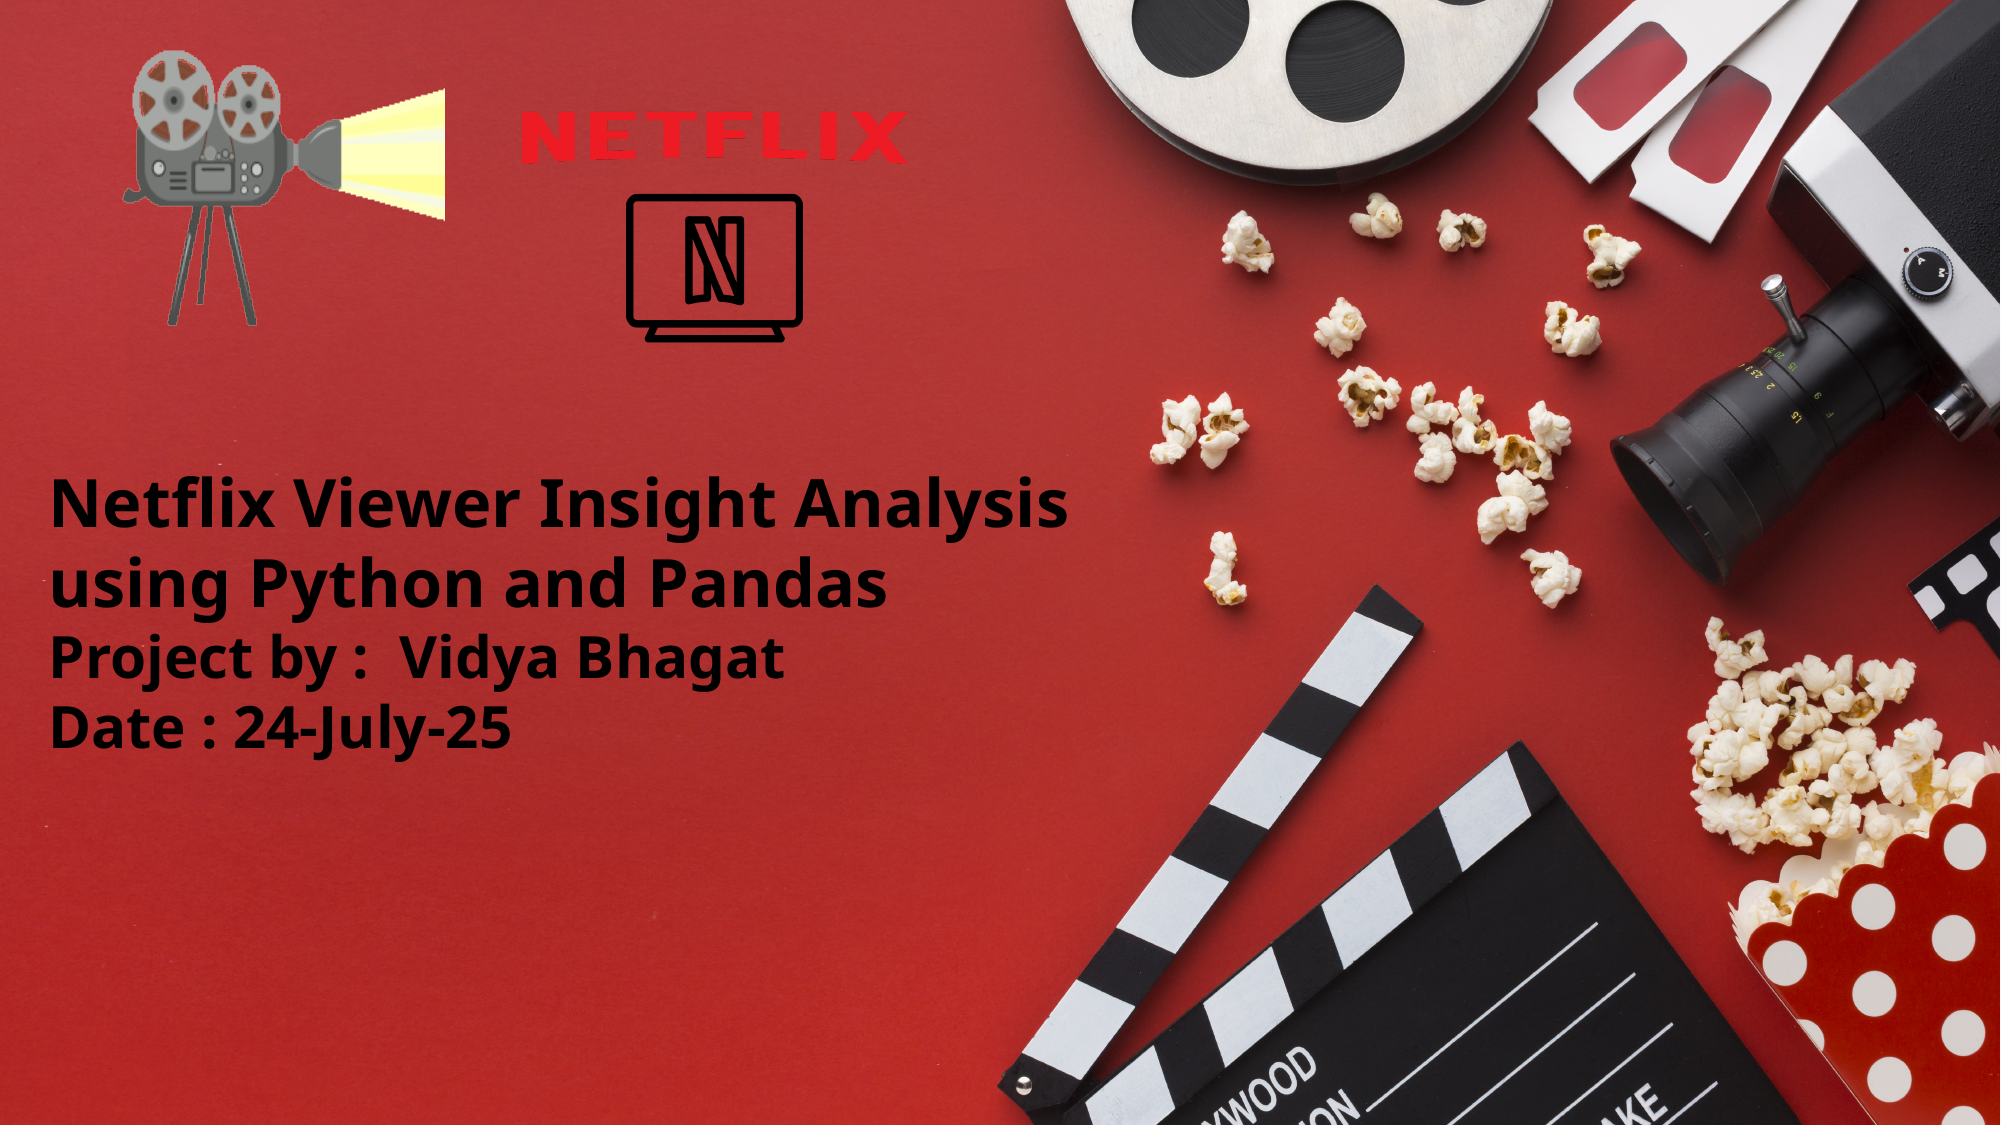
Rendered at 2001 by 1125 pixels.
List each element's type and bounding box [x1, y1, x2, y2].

picture [105, 0, 445, 357]
list [0, 0, 2000, 1125]
picture [471, 14, 958, 357]
